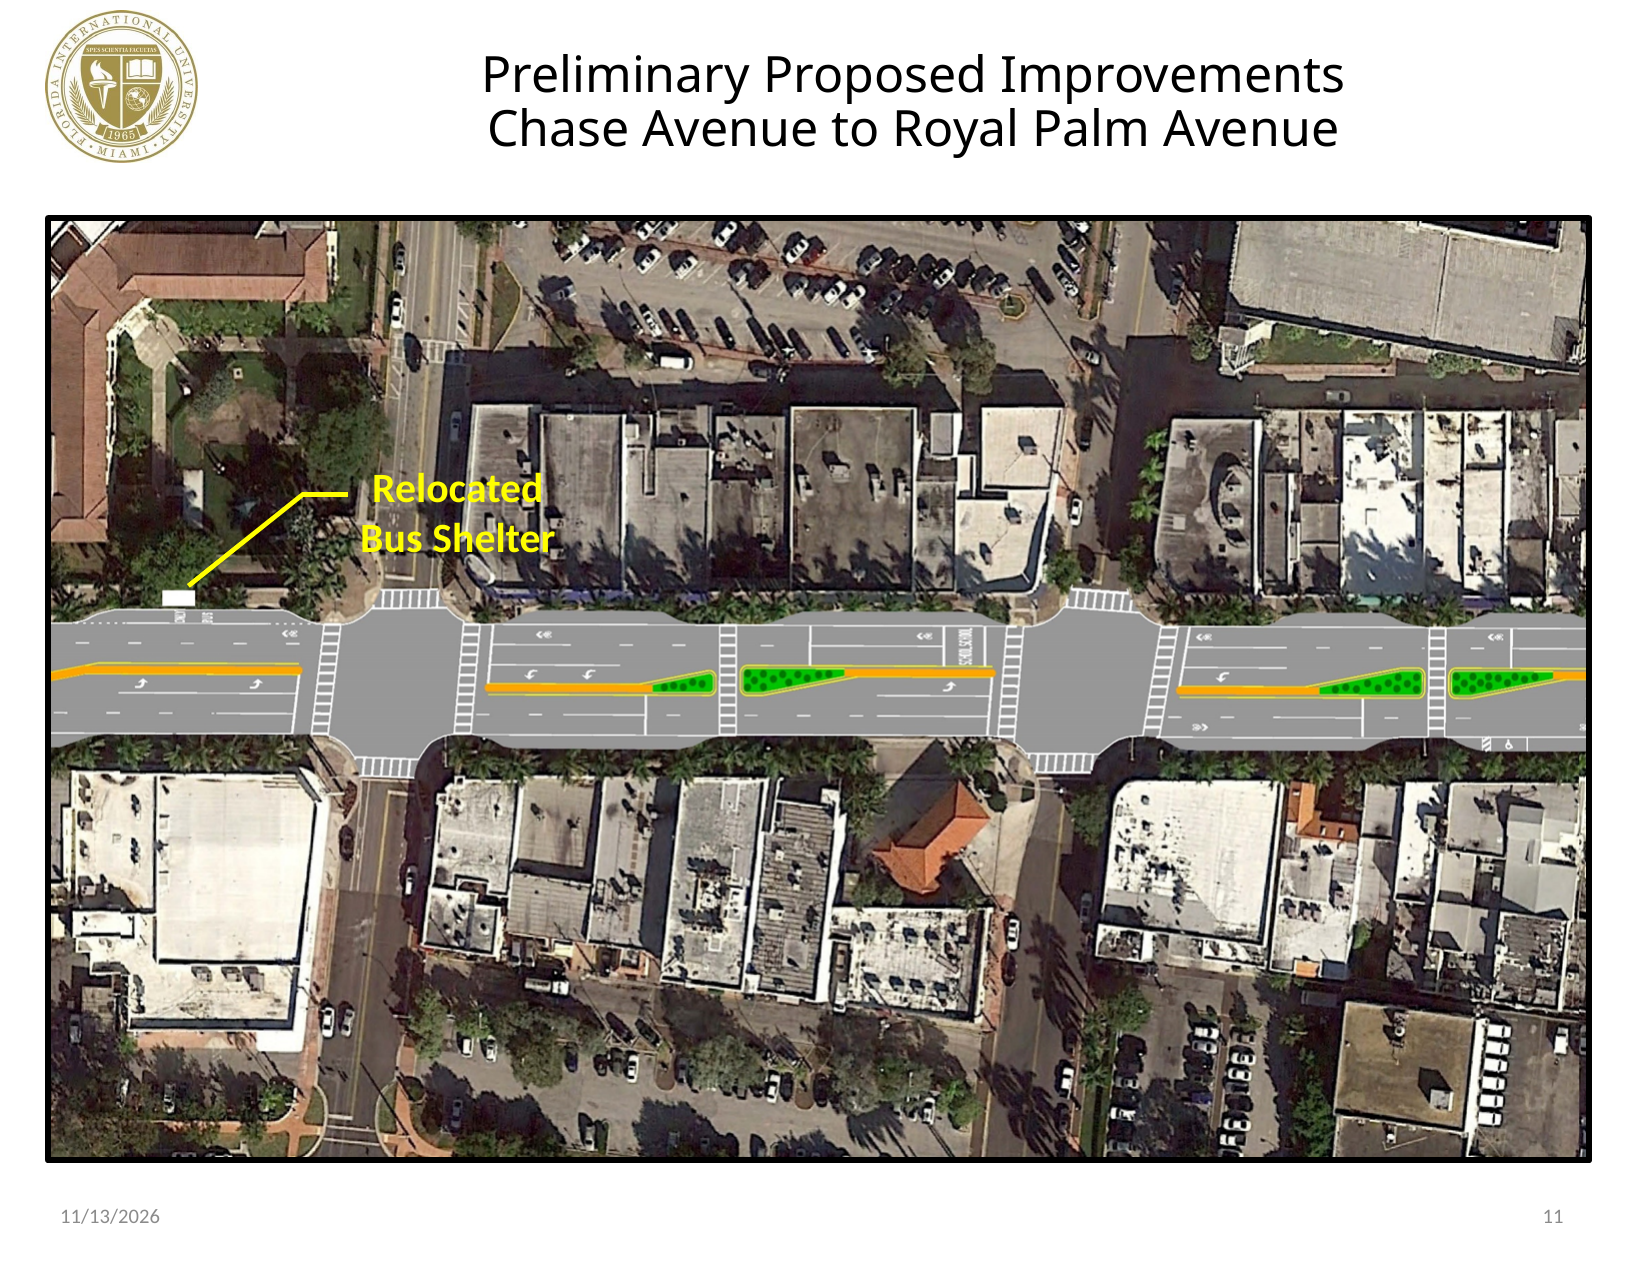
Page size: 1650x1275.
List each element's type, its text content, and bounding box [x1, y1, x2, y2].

picture [45, 215, 1592, 1163]
title Preliminary Proposed Improvements Chase Avenue to Royal Palm Avenue [284, 10, 1543, 196]
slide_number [45, 1181, 417, 1250]
picture [45, 10, 198, 163]
slide_number 11 [1207, 1181, 1579, 1250]
